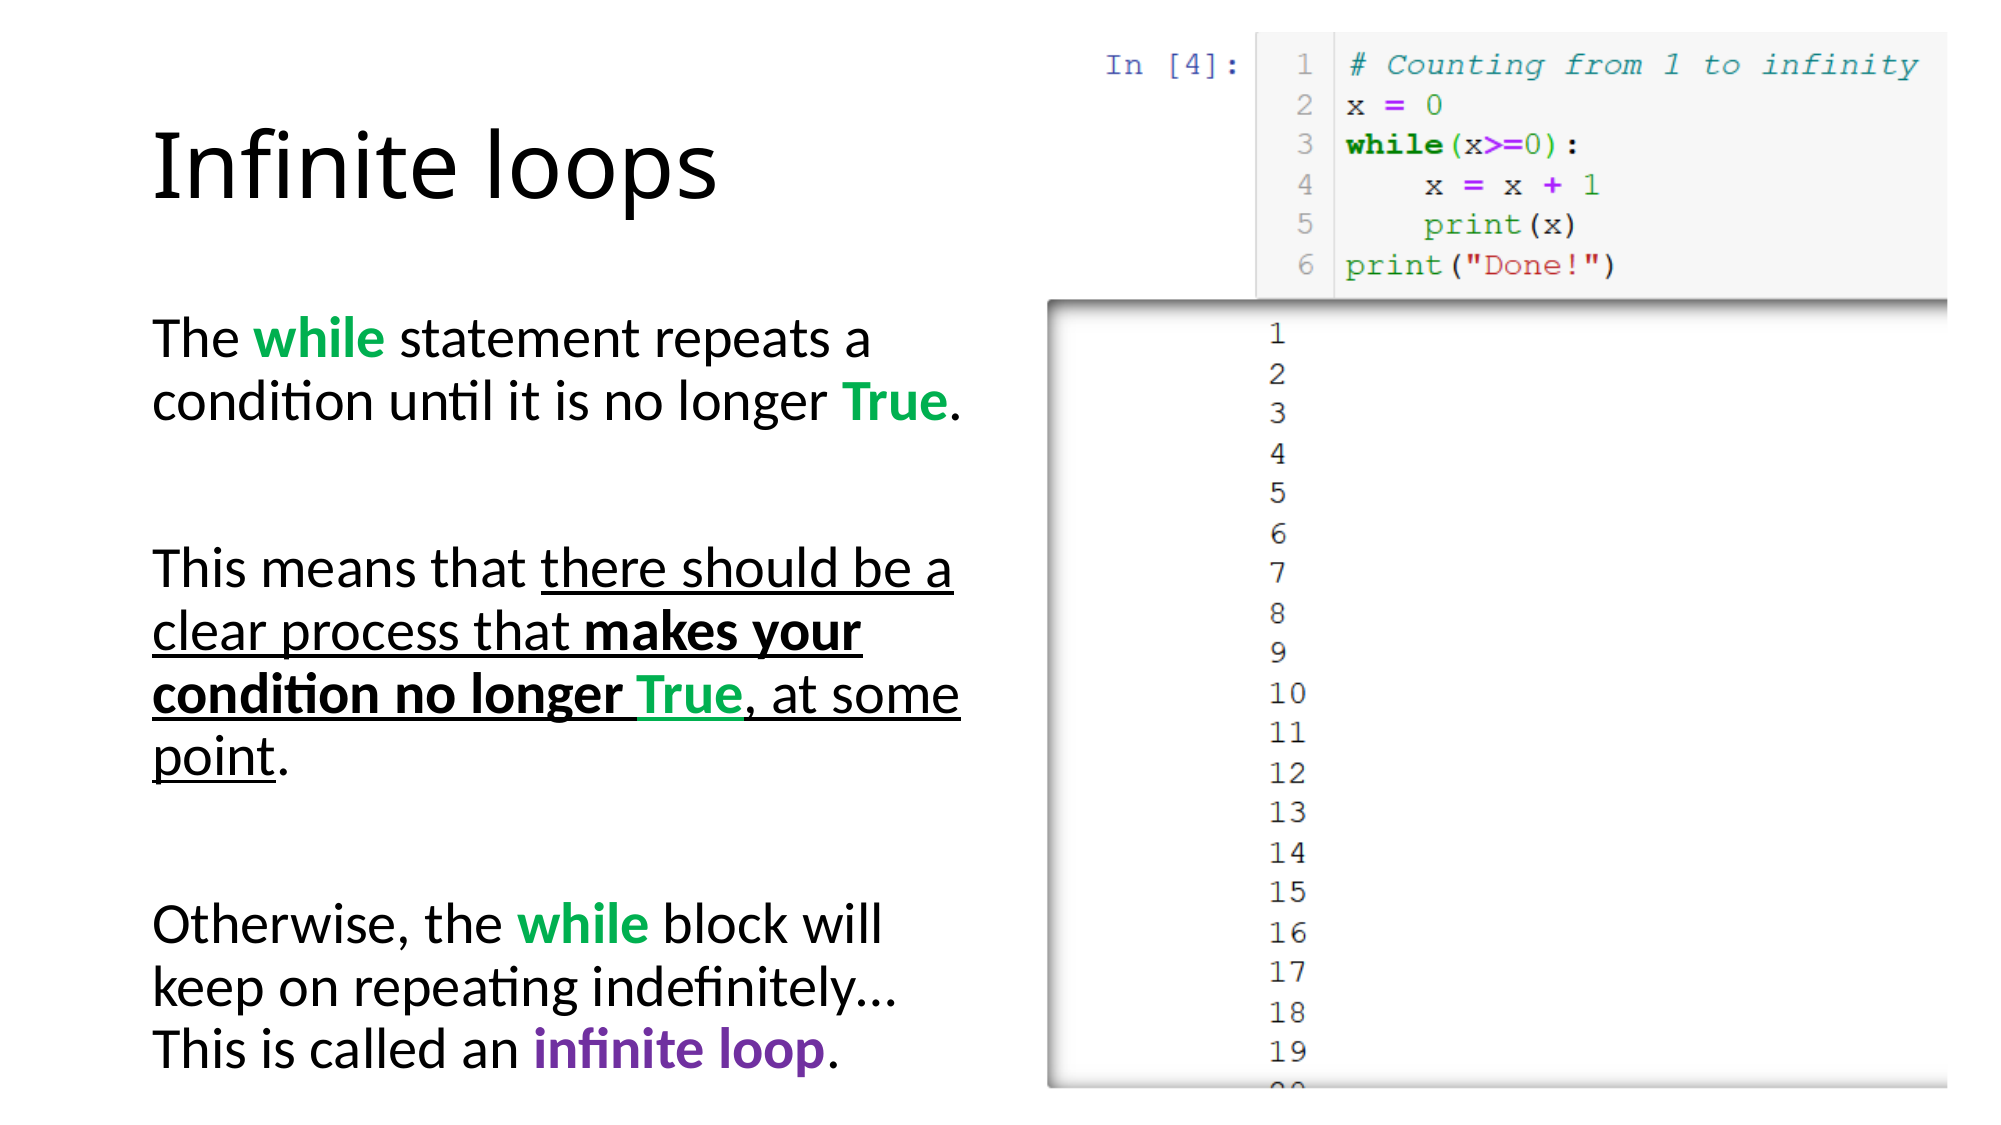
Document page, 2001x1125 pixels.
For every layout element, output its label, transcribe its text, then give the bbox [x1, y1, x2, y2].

picture [1030, 32, 1948, 1093]
title Infinite loops [137, 59, 1030, 278]
list The while statement repeats a condition until it is no longer True. This means that there should be a clear process that makes your condition no longer True, at some point. Otherwise, the while block will keep on repeating indefinitely… This is called an infinite loop. [137, 299, 988, 1106]
